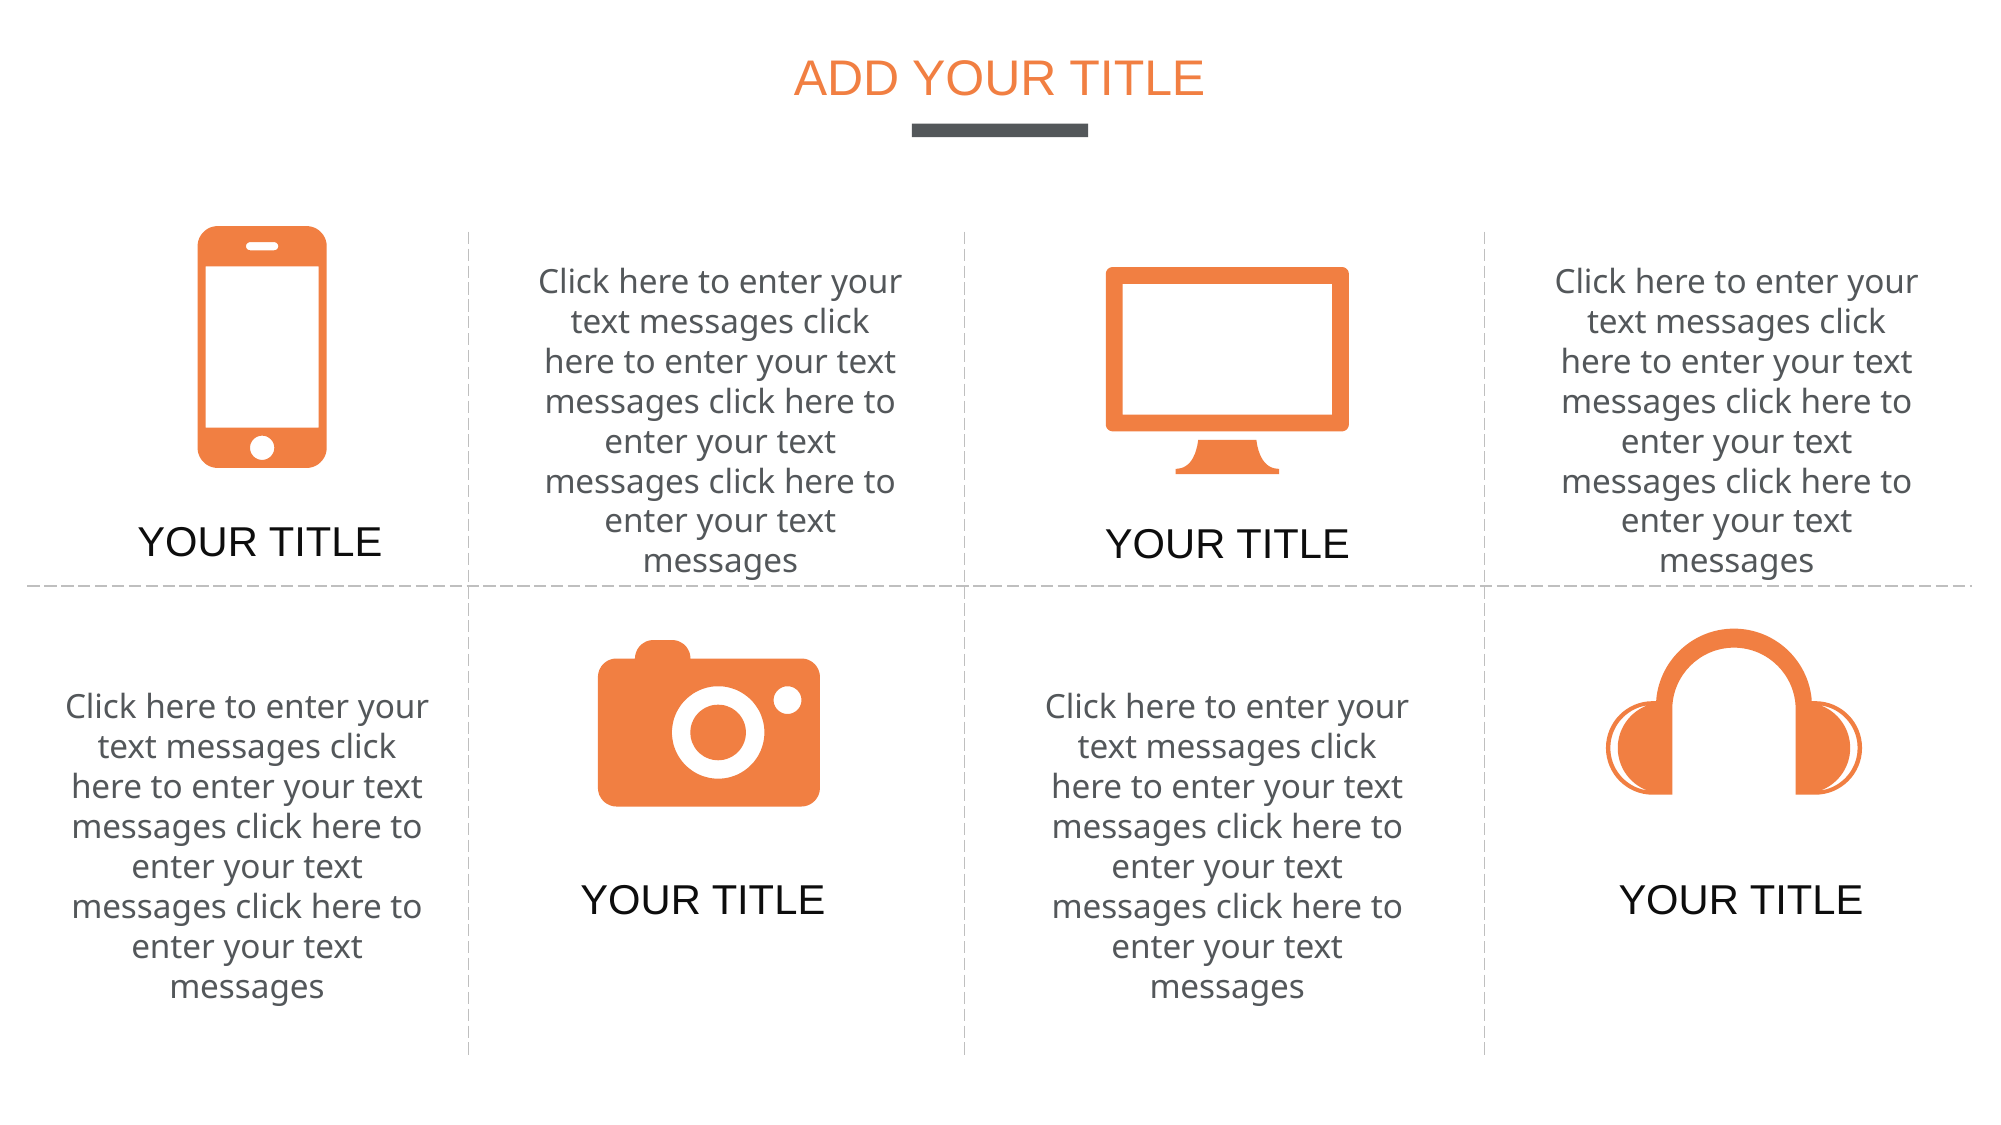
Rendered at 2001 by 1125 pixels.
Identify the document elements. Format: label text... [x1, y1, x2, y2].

text_box YOUR TITLE [1090, 508, 1365, 574]
text_box [597, 640, 820, 807]
text_box [197, 226, 327, 468]
text_box [1105, 267, 1349, 432]
text_box Click here to enter your text messages click here to enter your text messages click here to enter your text messages click here to enter your text messages [49, 678, 445, 1013]
text_box ADD YOUR TITLE [779, 37, 1221, 113]
text_box YOUR TITLE [122, 507, 398, 572]
text_box Click here to enter your text messages click here to enter your text messages click here to enter your text messages click here to enter your text messages [1029, 678, 1425, 1013]
text_box Click here to enter your text messages click here to enter your text messages click here to enter your text messages click here to enter your text messages [1539, 252, 1935, 585]
text_box [1175, 439, 1280, 475]
text_box Click here to enter your text messages click here to enter your text messages click here to enter your text messages click here to enter your text messages [522, 252, 918, 585]
text_box [910, 121, 1090, 139]
text_box YOUR TITLE [1603, 865, 1879, 931]
text_box YOUR TITLE [565, 865, 841, 931]
text_box [1603, 626, 1865, 797]
